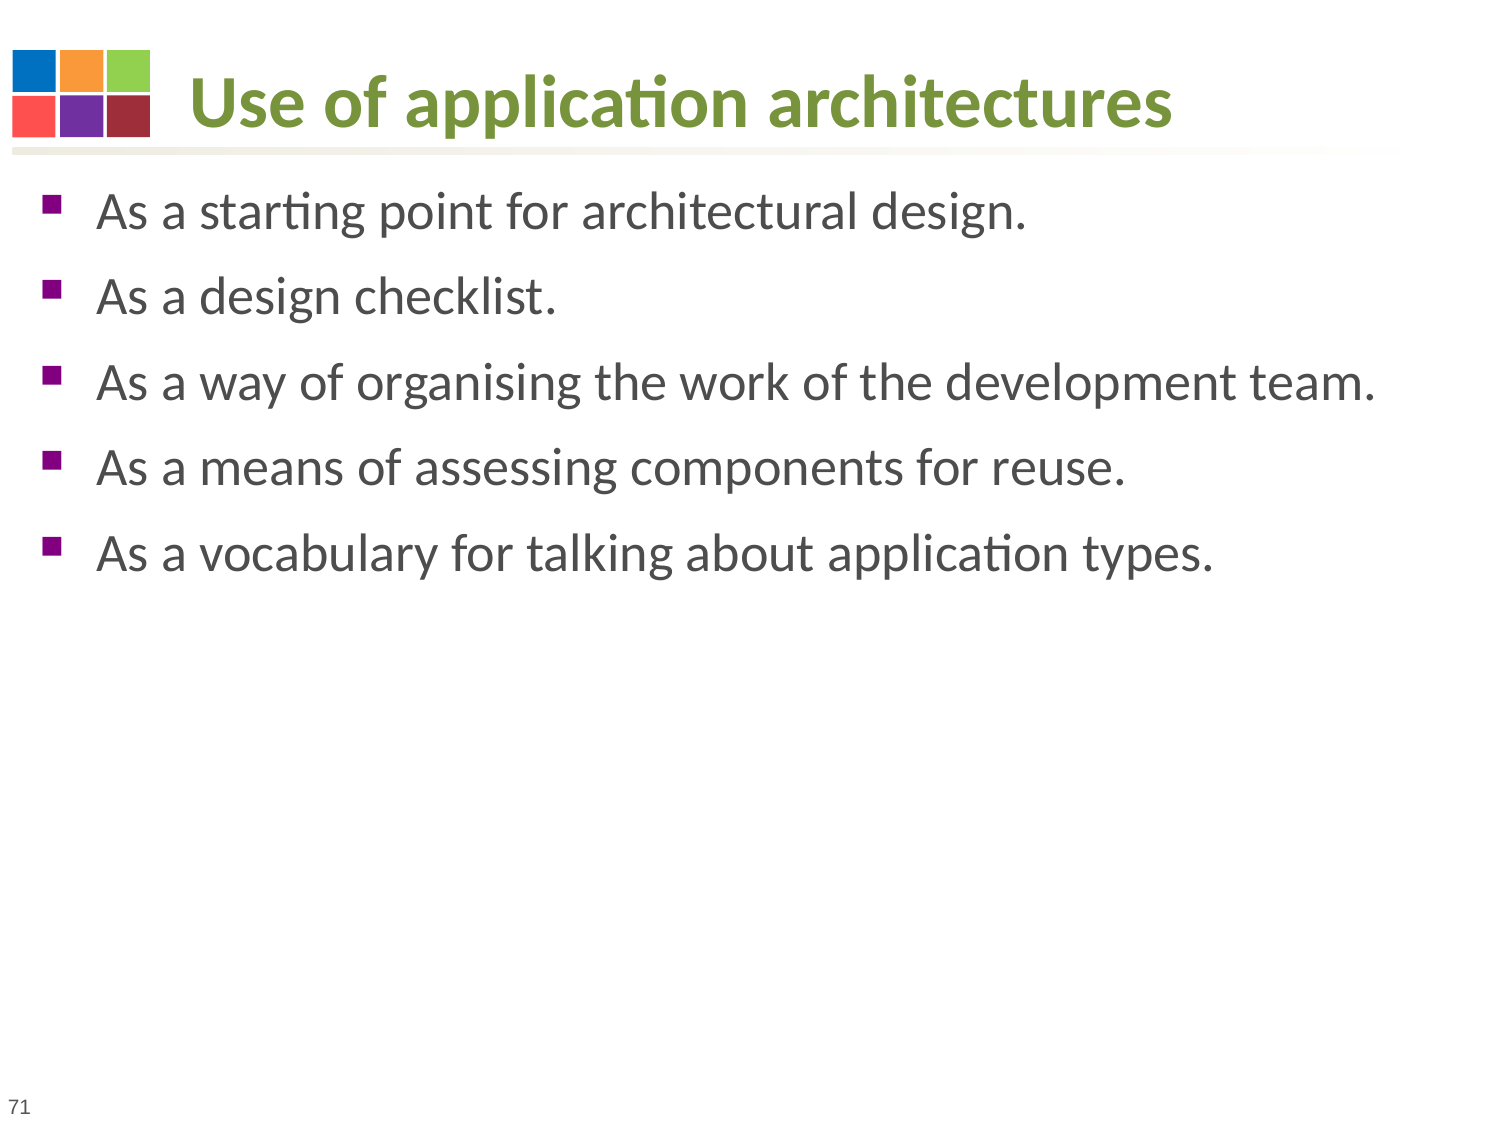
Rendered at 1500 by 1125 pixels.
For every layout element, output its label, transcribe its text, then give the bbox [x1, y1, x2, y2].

title Use of application architectures [174, 47, 1475, 150]
list As a starting point for architectural design. As a design checklist. As a way of organising the work of the development team. As a means of assessing components for reuse. As a vocabulary for talking about application types. [24, 174, 1469, 1088]
